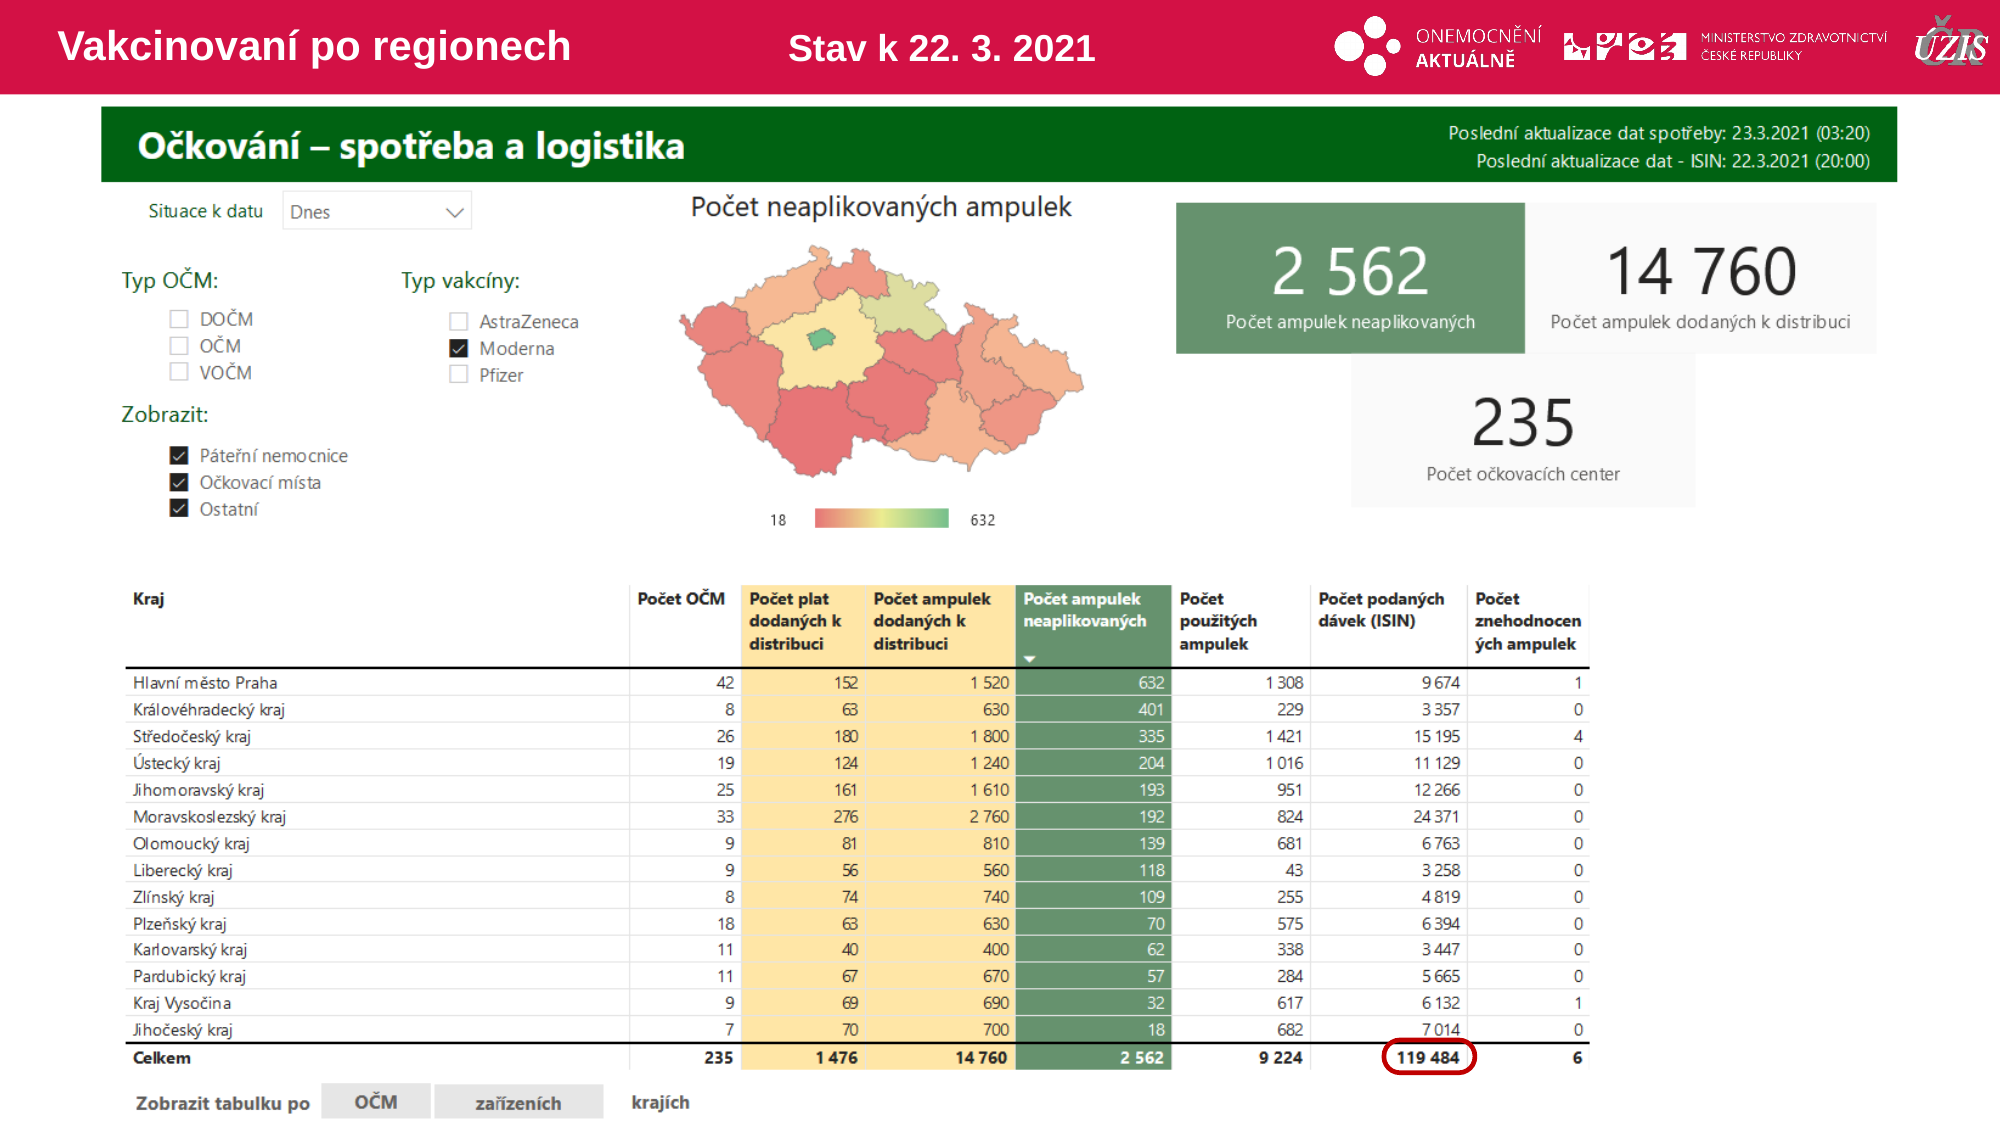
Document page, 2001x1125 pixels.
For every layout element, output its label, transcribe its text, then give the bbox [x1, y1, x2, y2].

picture [1563, 31, 1888, 60]
text_box Stav k 22. 3. 2021 [773, 16, 1218, 77]
picture [1915, 15, 1989, 66]
title Vakcinovaní po regionech [42, 0, 1262, 95]
picture [1334, 16, 1542, 76]
picture [99, 103, 1901, 1121]
